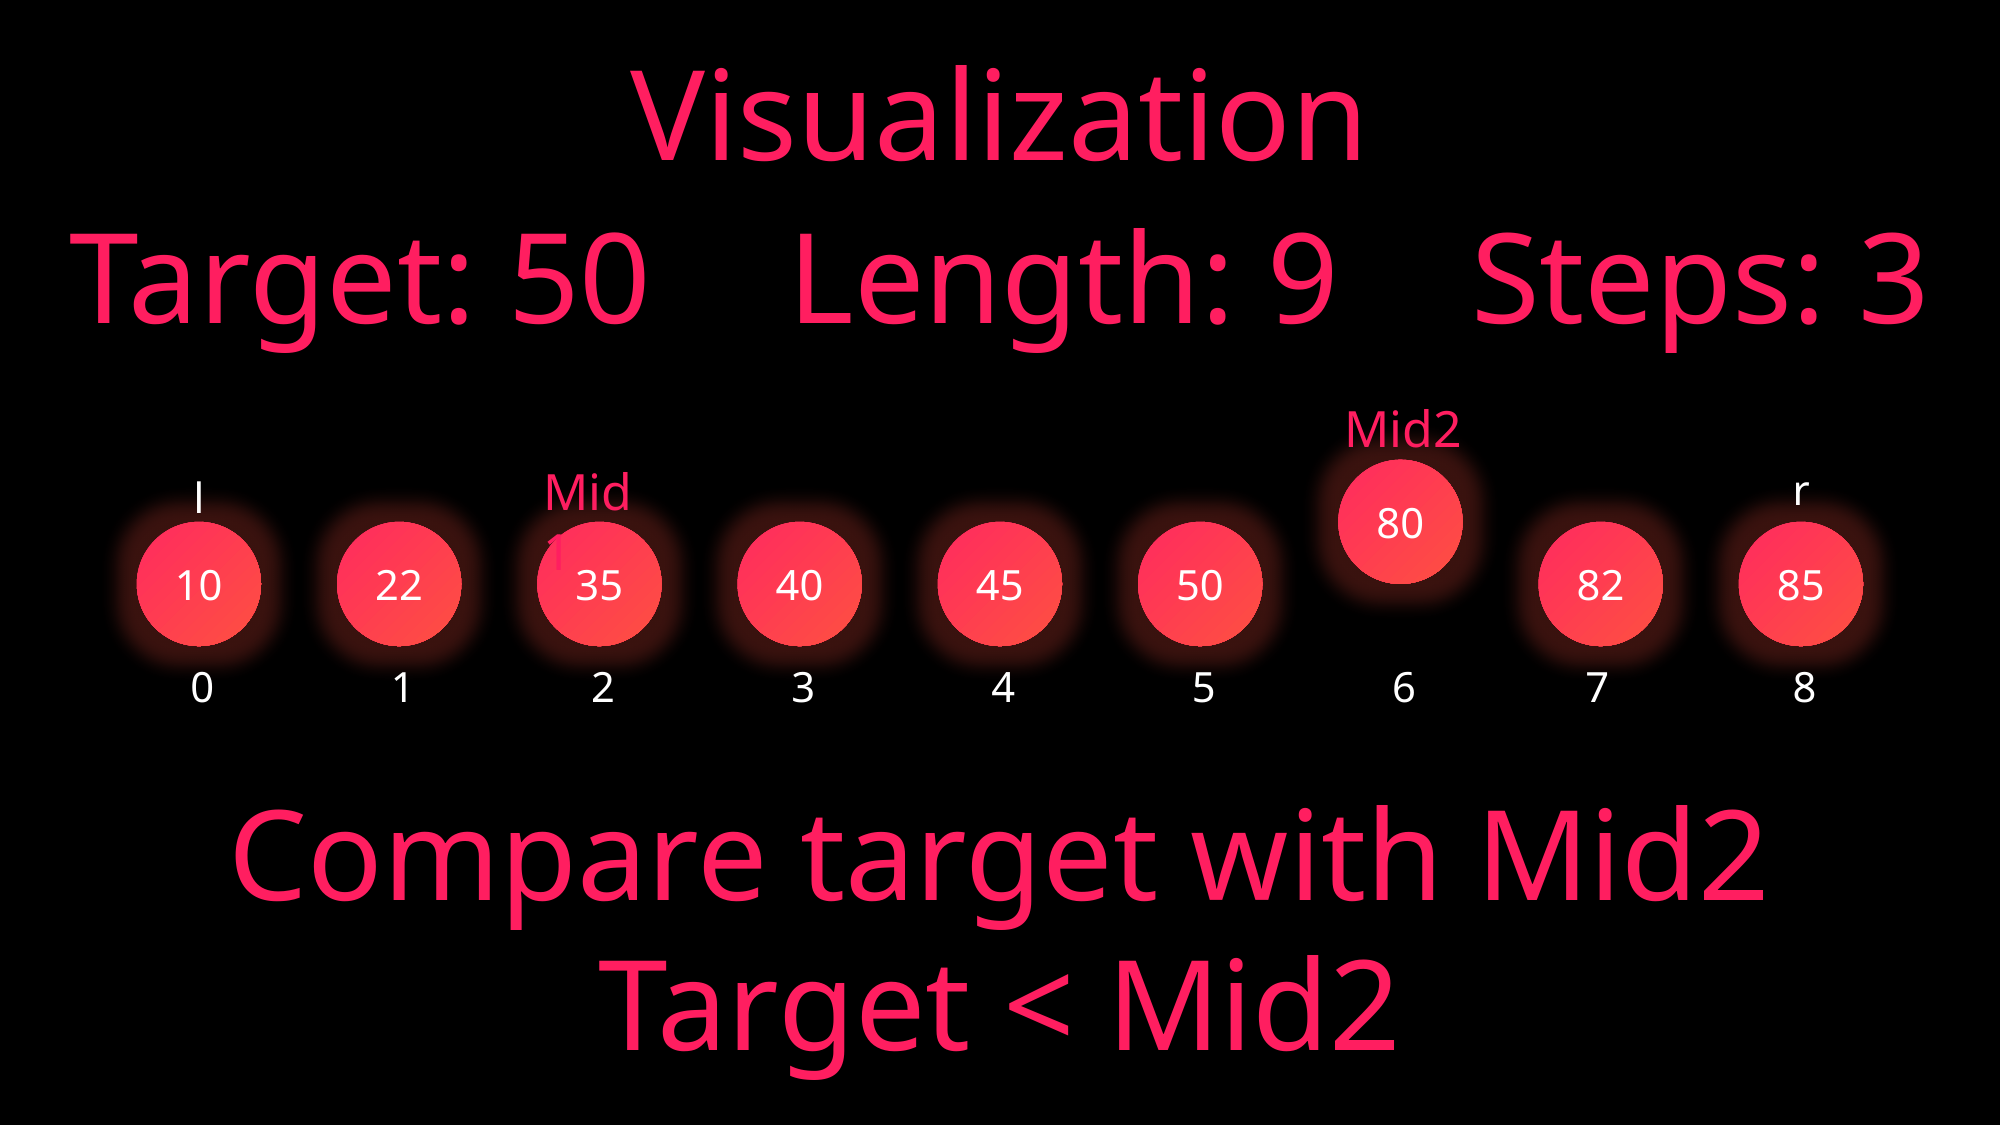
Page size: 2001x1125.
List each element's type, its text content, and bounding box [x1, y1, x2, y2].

text_box r [1777, 456, 1825, 521]
text_box 80 [1337, 466, 1464, 585]
text_box 7 [1570, 653, 1617, 719]
text_box 85 [1737, 521, 1865, 648]
text_box 35 [536, 588, 663, 648]
text_box 3 [776, 653, 823, 719]
text_box 4 [976, 653, 1024, 719]
text_box 22 [335, 520, 463, 648]
text_box Mid1 [528, 452, 671, 588]
text_box 8 [1777, 653, 1825, 719]
text_box 0 [175, 653, 222, 719]
text_box Steps: 3 [1456, 190, 1945, 356]
text_box Visualization [615, 28, 1385, 194]
text_box Compare target with Mid2 Target < Mid2 [214, 767, 1786, 1083]
text_box 6 [1377, 653, 1424, 719]
text_box 45 [936, 520, 1064, 648]
text_box 50 [1137, 520, 1264, 648]
text_box 2 [576, 653, 623, 719]
text_box 5 [1177, 653, 1224, 719]
text_box 1 [376, 653, 423, 719]
text_box Mid2 [1329, 390, 1487, 466]
text_box Target: 50 [54, 190, 667, 356]
text_box Length: 9 [773, 190, 1354, 356]
text_box 10 [135, 525, 263, 648]
text_box 82 [1537, 520, 1664, 648]
text_box 40 [736, 520, 863, 648]
text_box l [175, 464, 222, 529]
